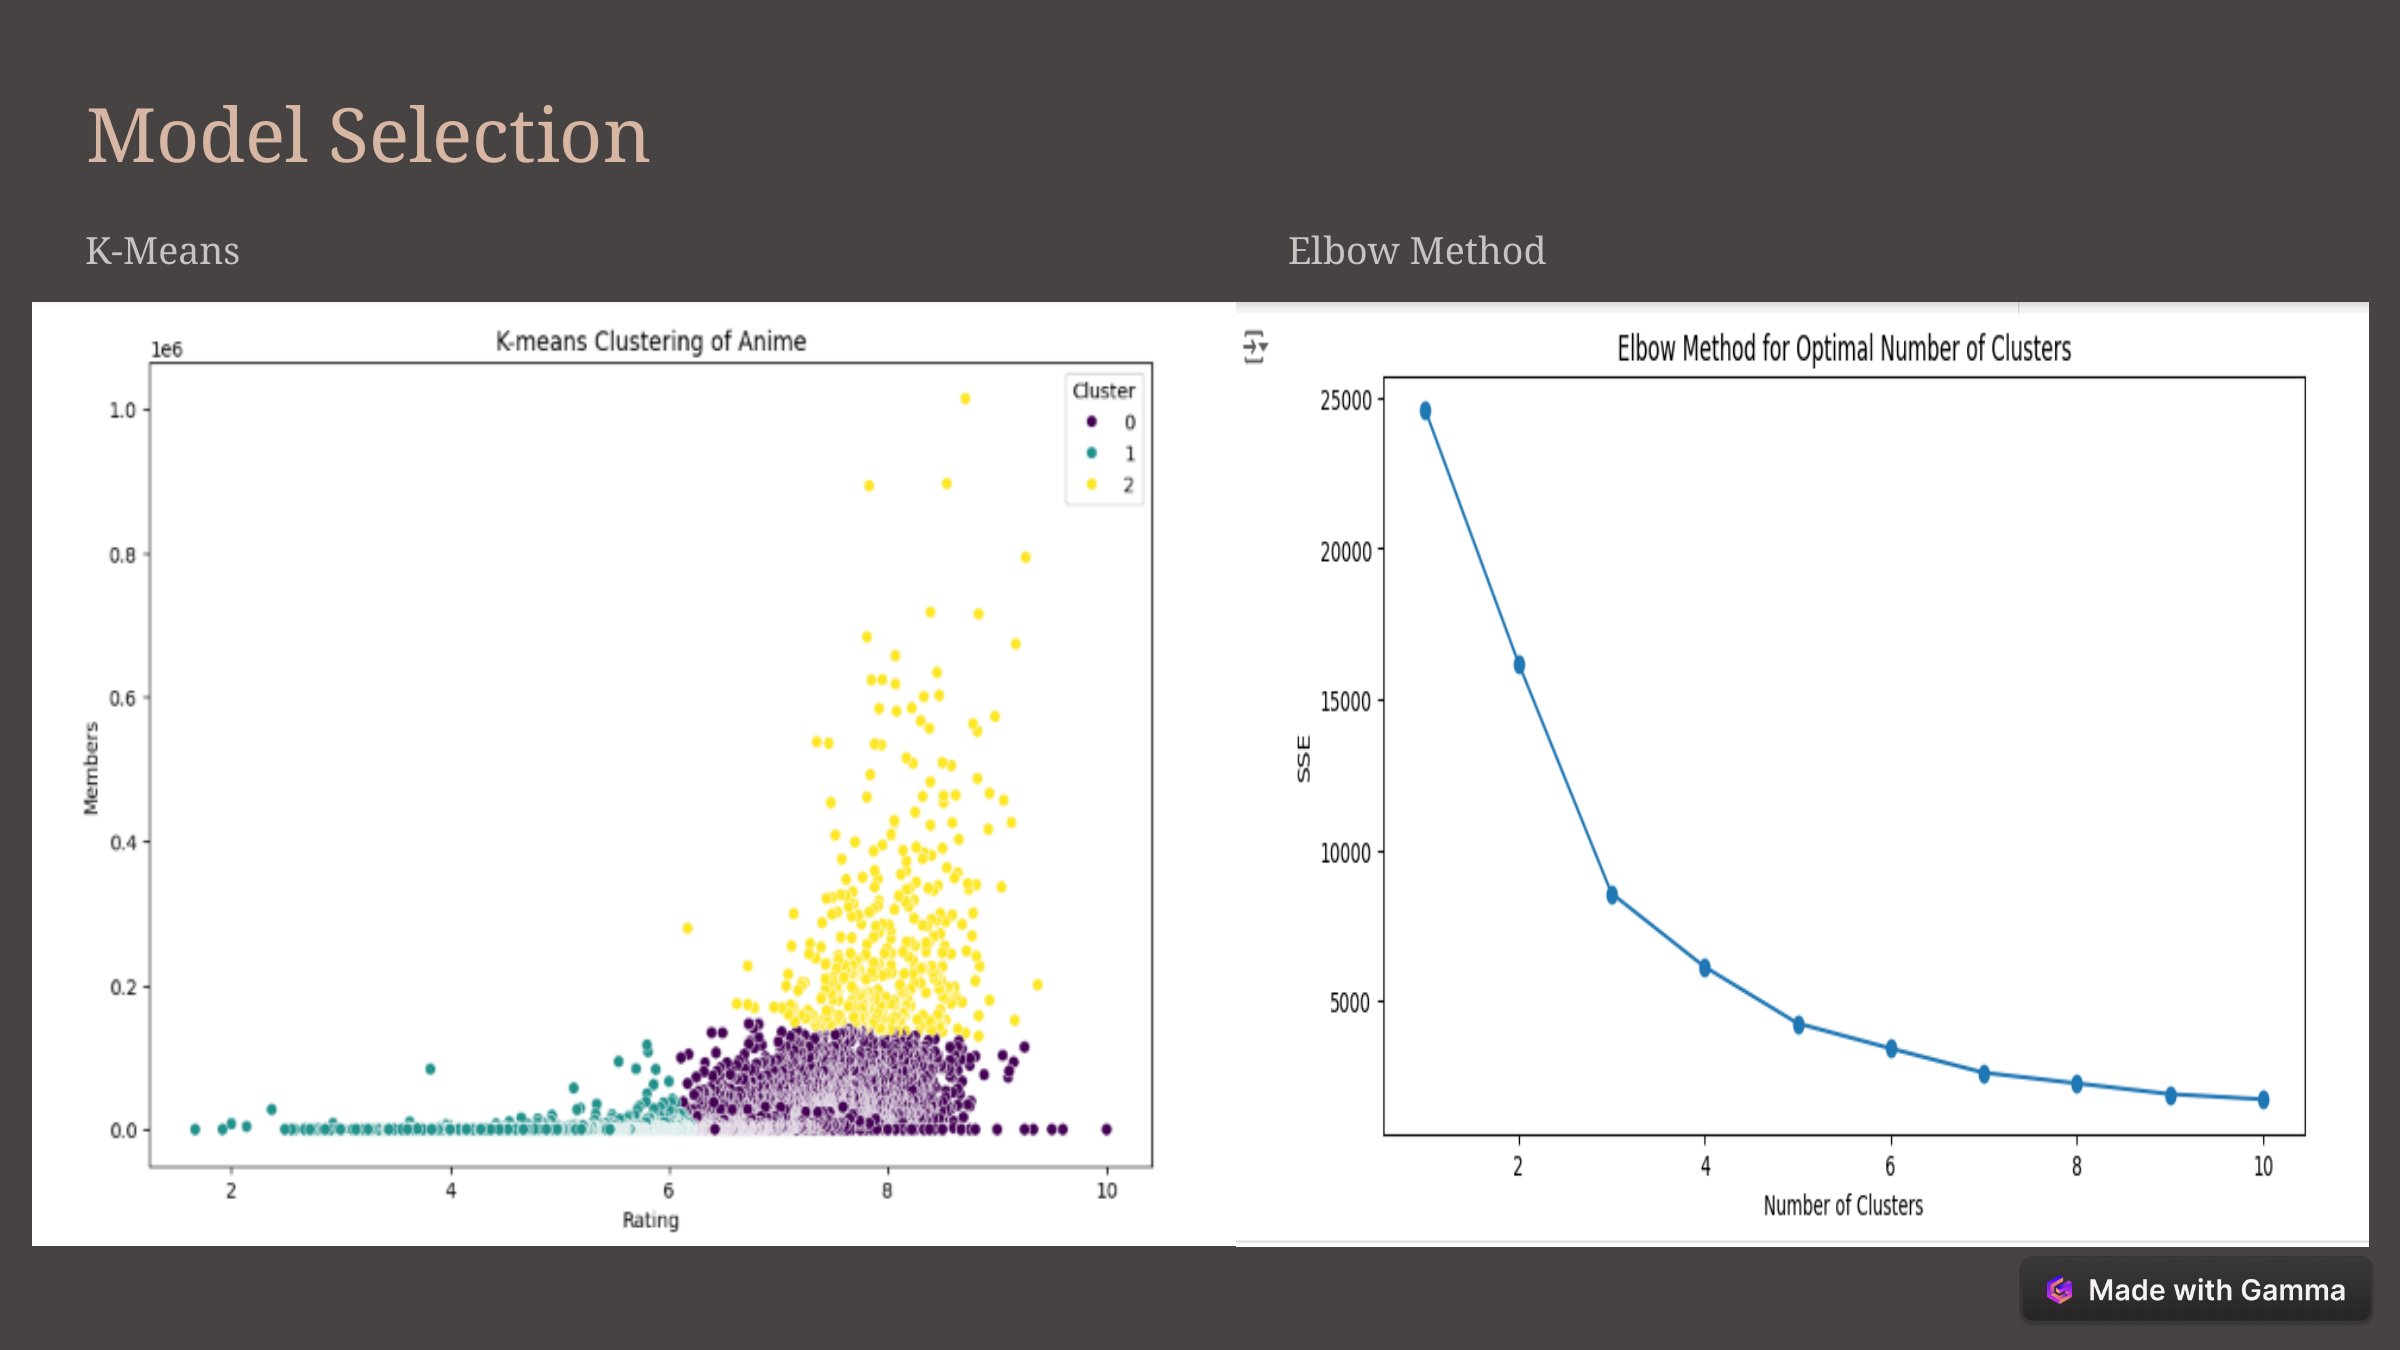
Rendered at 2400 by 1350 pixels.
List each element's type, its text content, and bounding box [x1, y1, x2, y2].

text_box Model Selection [71, 75, 1361, 264]
text_box Elbow Method [1273, 217, 1650, 264]
text_box K-Means [70, 217, 447, 265]
text_box [0, 0, 2400, 1350]
picture [31, 301, 2385, 1335]
